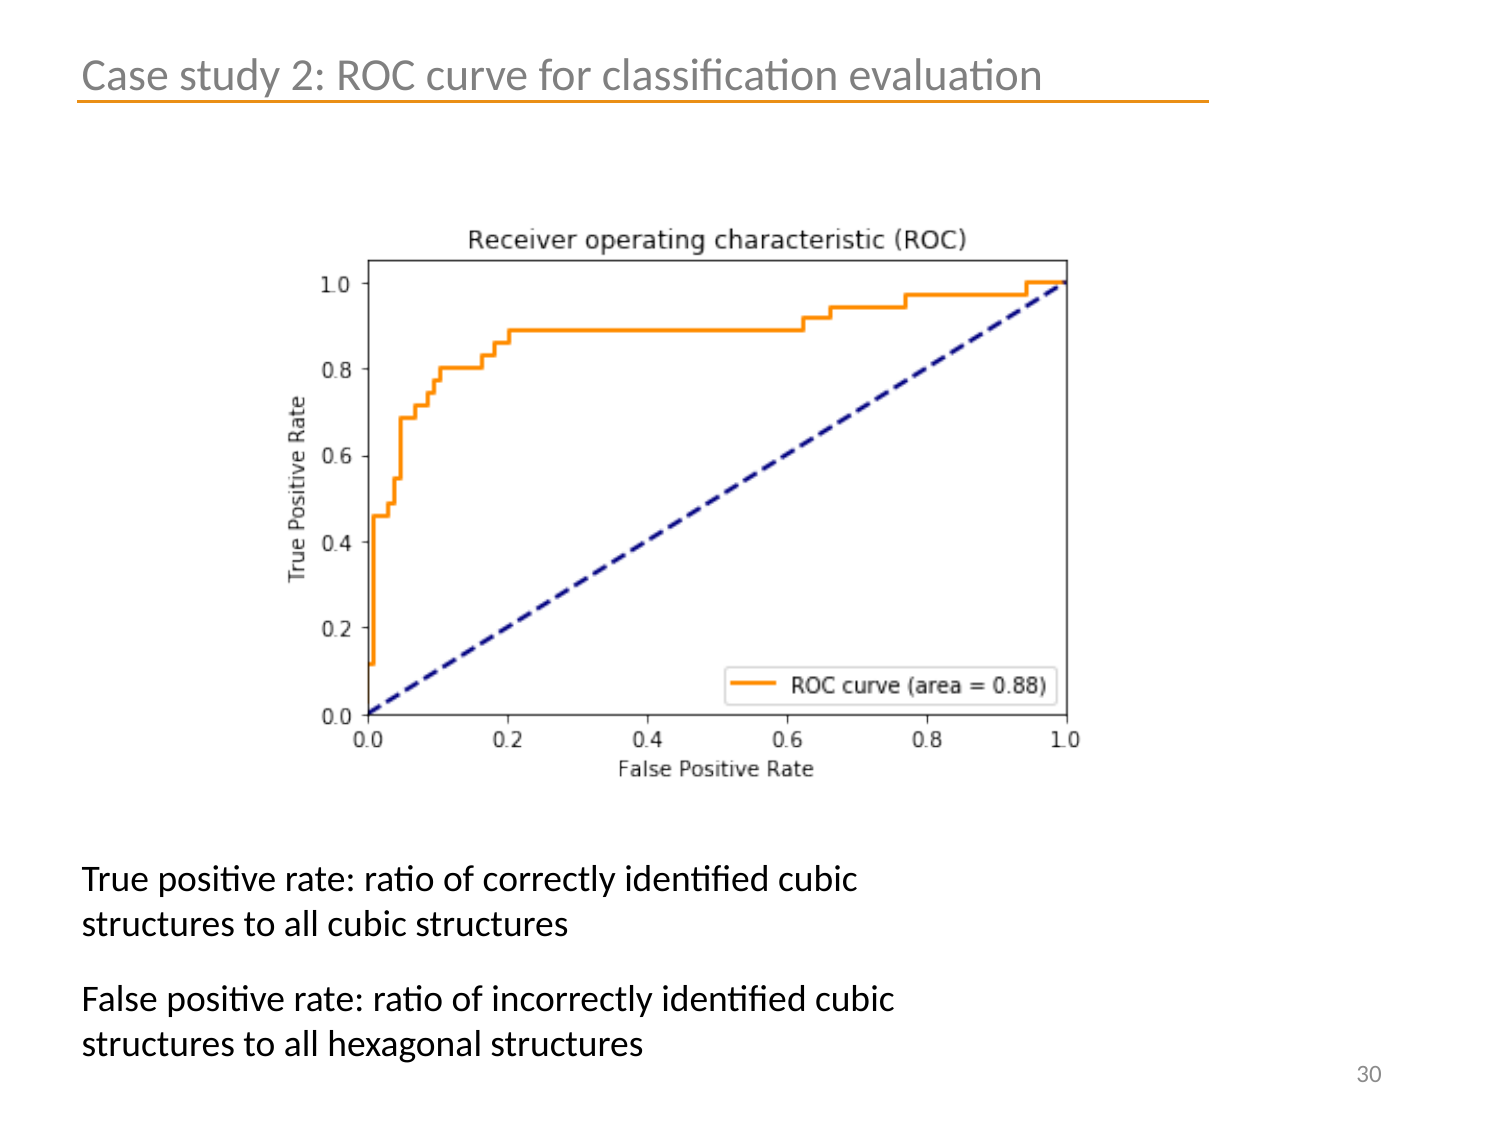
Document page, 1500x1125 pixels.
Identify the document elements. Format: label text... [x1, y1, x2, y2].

text_box False positive rate: ratio of incorrectly identified cubic structures to all hexagonal structures [66, 966, 1048, 1072]
picture [276, 214, 1098, 794]
text_box True positive rate: ratio of correctly identified cubic structures to all cubic structures [66, 846, 1024, 952]
slide_number 30 [1059, 1042, 1397, 1103]
text_box Case study 2: ROC curve for classification evaluation [66, 37, 1347, 108]
